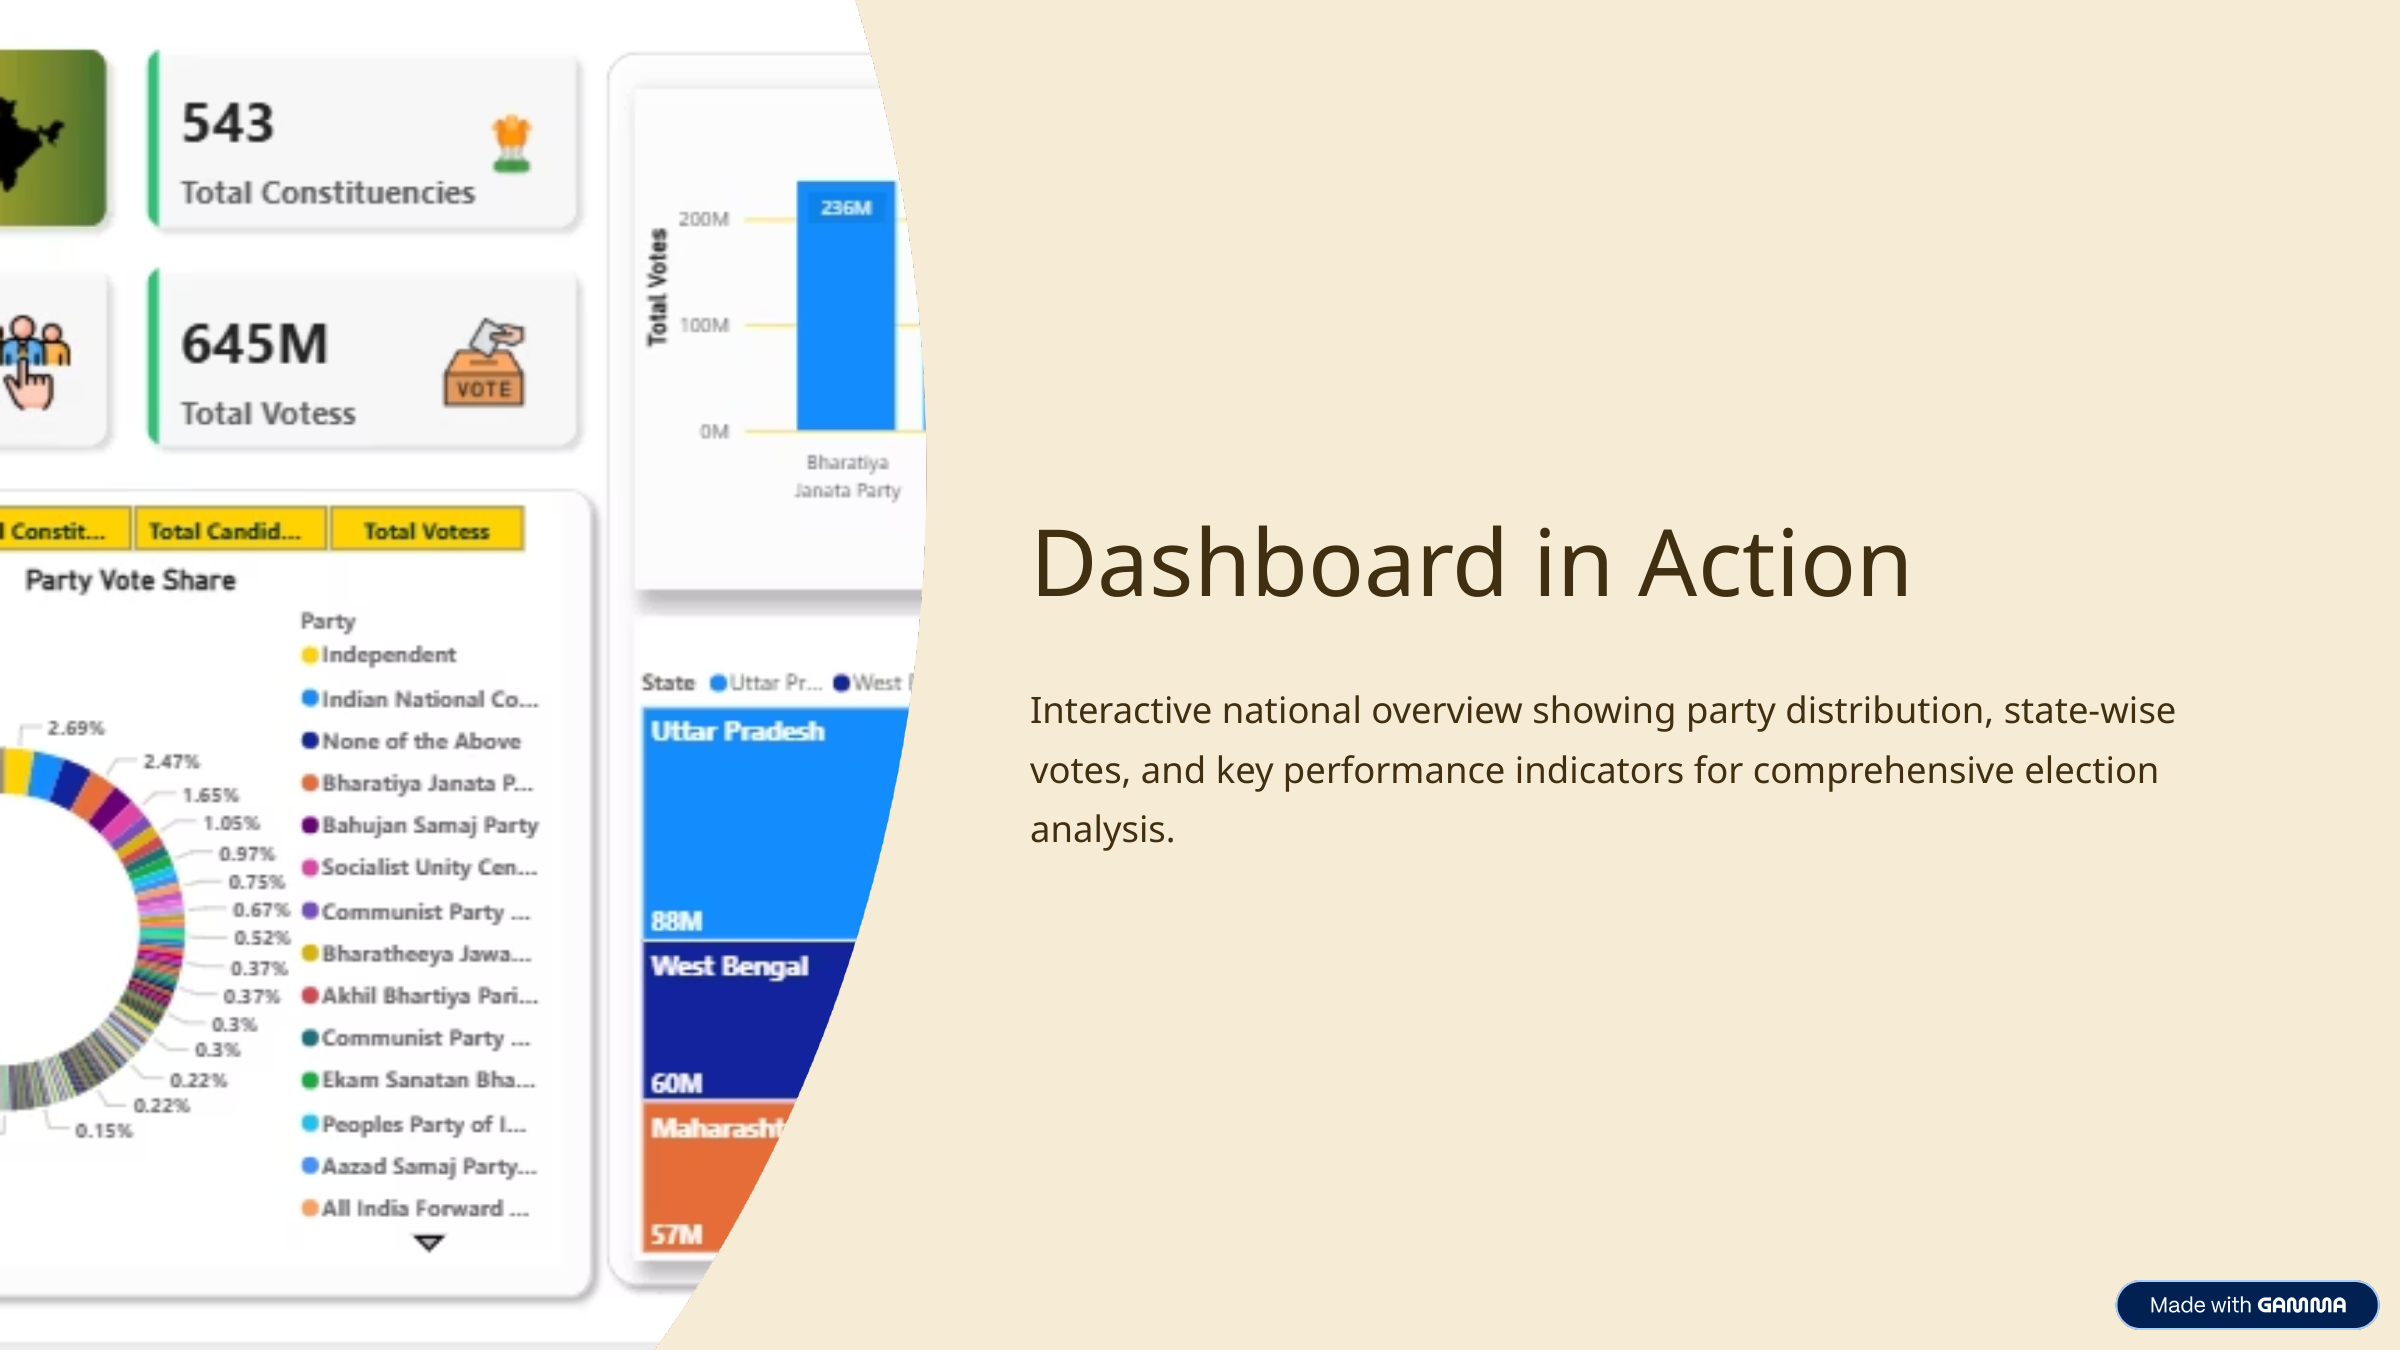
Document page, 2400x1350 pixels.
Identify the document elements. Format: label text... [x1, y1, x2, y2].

text_box Dashboard in Action [1030, 499, 1961, 616]
picture [2106, 1271, 2389, 1339]
text_box Interactive national overview showing party distribution, state-wise votes, and key performance indicators for comprehensive election analysis. [1030, 671, 2270, 851]
picture [0, 0, 945, 1350]
